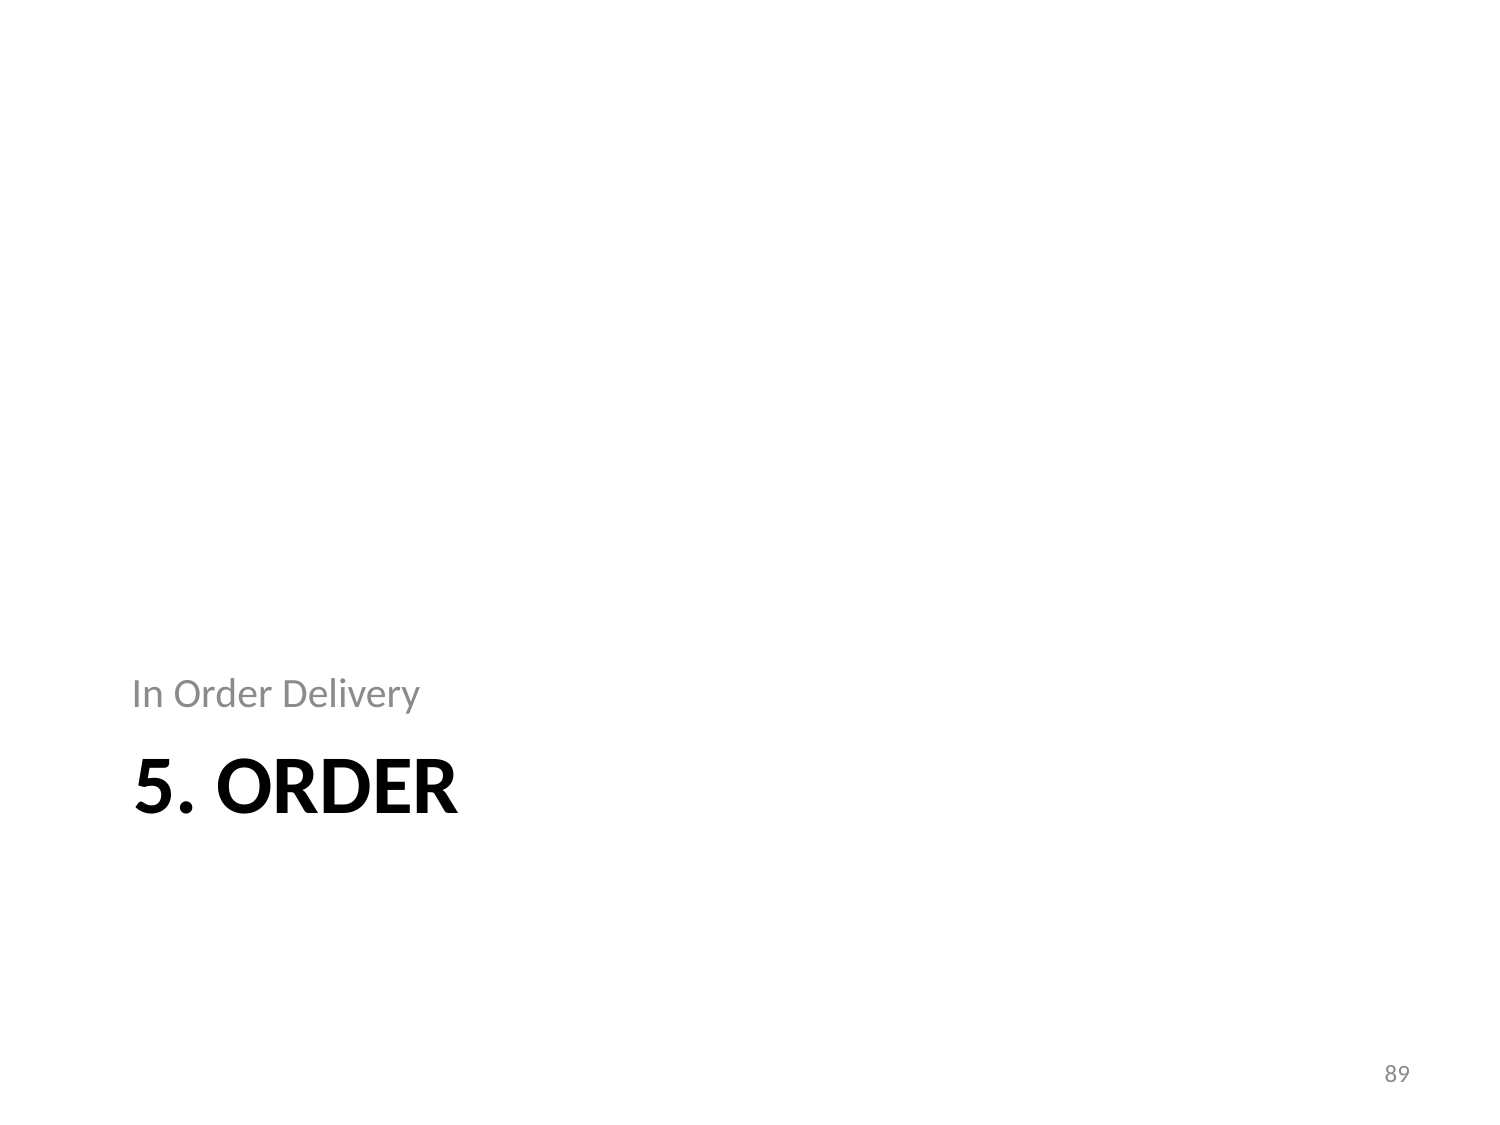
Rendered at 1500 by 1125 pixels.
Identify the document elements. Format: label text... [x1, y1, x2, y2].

title 5. Order [118, 722, 1394, 947]
slide_number 89 [1074, 1042, 1425, 1103]
list In Order Delivery [116, 476, 1392, 723]
